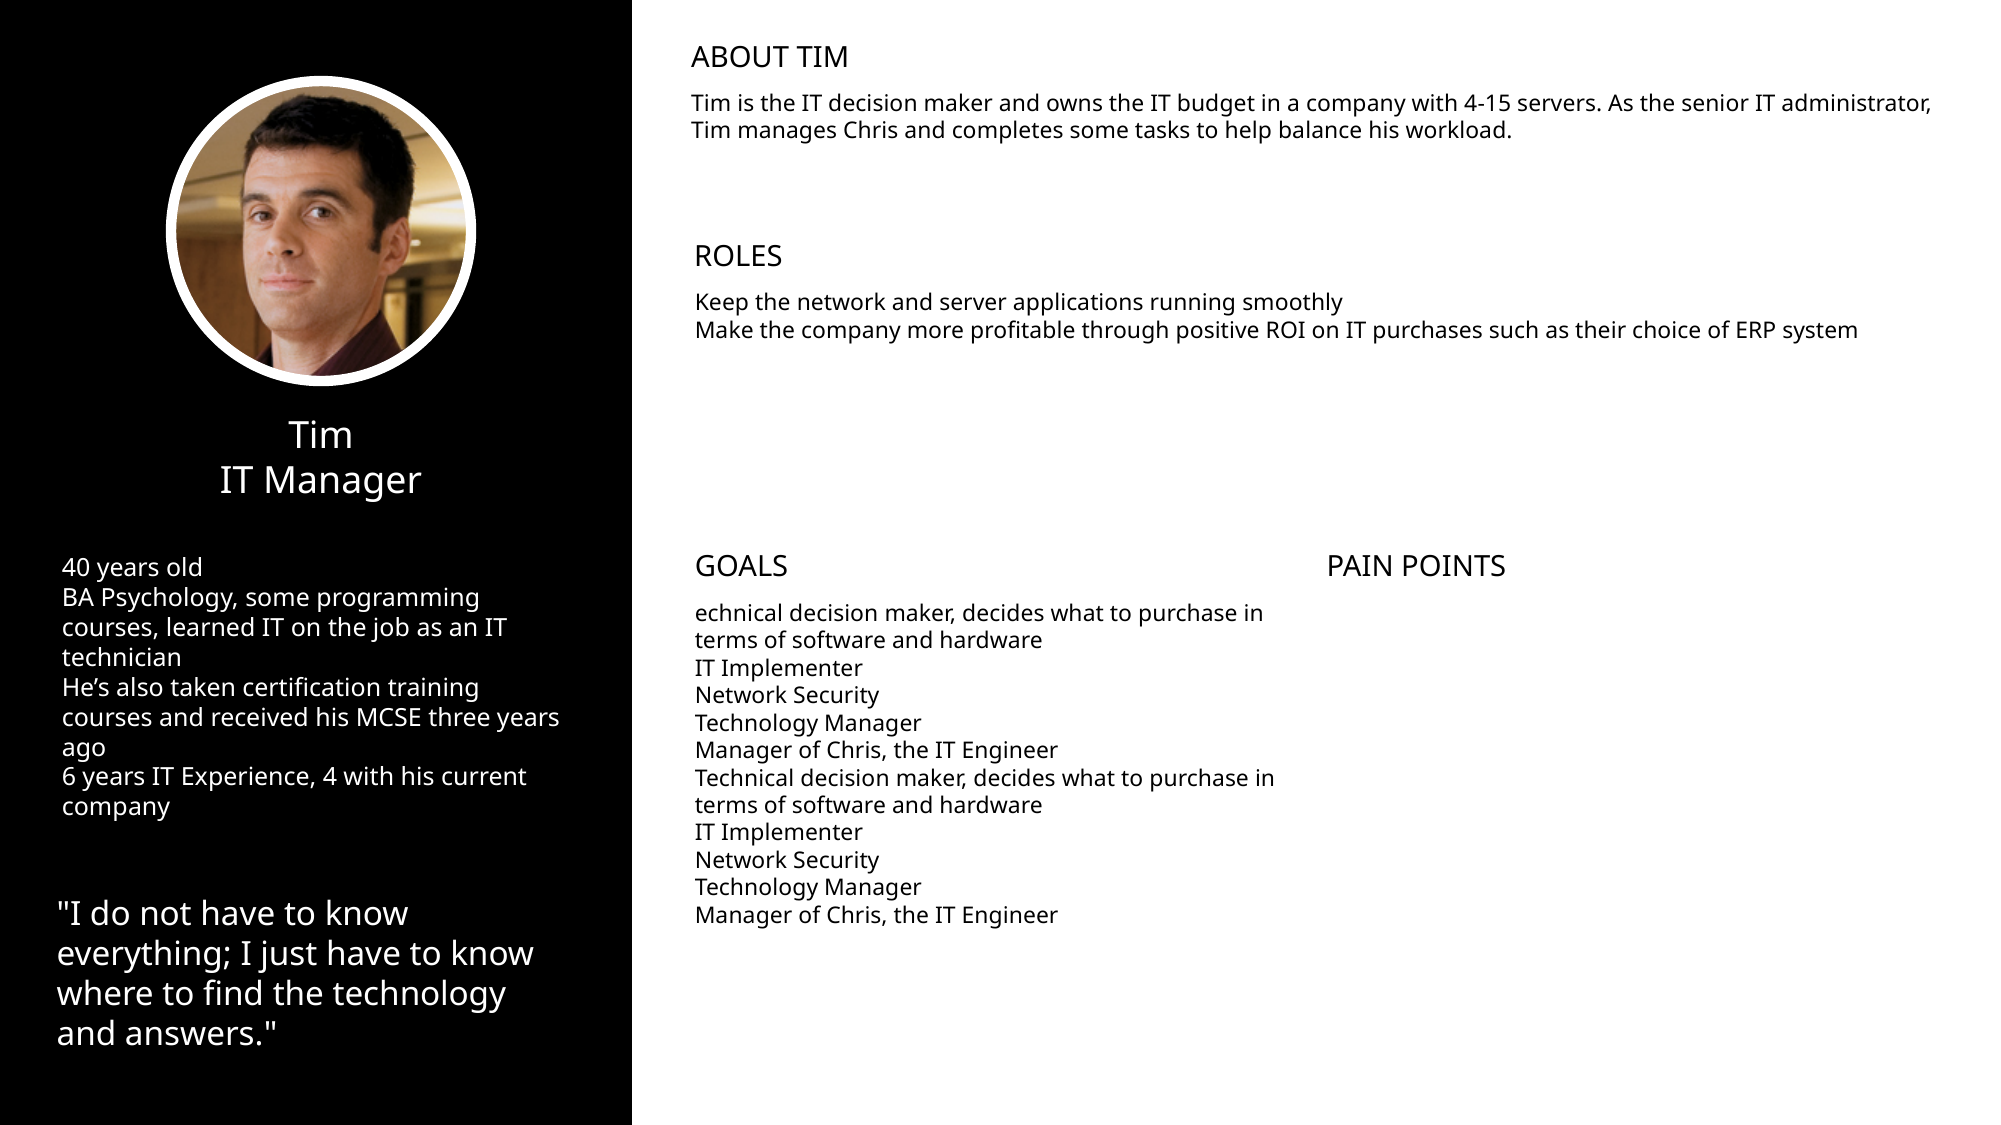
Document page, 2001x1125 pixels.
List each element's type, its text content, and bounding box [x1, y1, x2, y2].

text_box 40 years old BA Psychology, some programming courses, learned IT on the job as an IT technician He’s also taken certification training courses and received his MCSE three years ago 6 years IT Experience, 4 with his current company [47, 543, 576, 829]
text_box PAIN POINTS [1311, 540, 1522, 591]
text_box ABOUT TIM [676, 30, 865, 81]
picture [170, 80, 471, 381]
text_box Tim is the IT decision maker and owns the IT budget in a company with 4-15 servers. As the senior IT administrator, Tim manages Chris and completes some tasks to help balance his workload. [676, 81, 1958, 151]
text_box "I do not have to know everything; I just have to know where to find the technology and answers." [41, 884, 576, 1060]
text_box [0, 0, 632, 1125]
text_box GOALS [680, 540, 804, 591]
text_box Tim IT Manager [205, 403, 437, 509]
text_box Keep the network and server applications running smoothly Make the company more profitable through positive ROI on IT purchases such as their choice of ERP system [680, 280, 1959, 351]
text_box echnical decision maker, decides what to purchase in terms of software and hardware IT Implementer Network Security Technology Manager Manager of Chris, the IT Engineer Technical decision maker, decides what to purchase in terms of software and hardware IT Implementer Network Security Technology Manager Manager of Chris, the IT Engineer [680, 590, 1313, 936]
text_box ROLES [679, 229, 798, 280]
